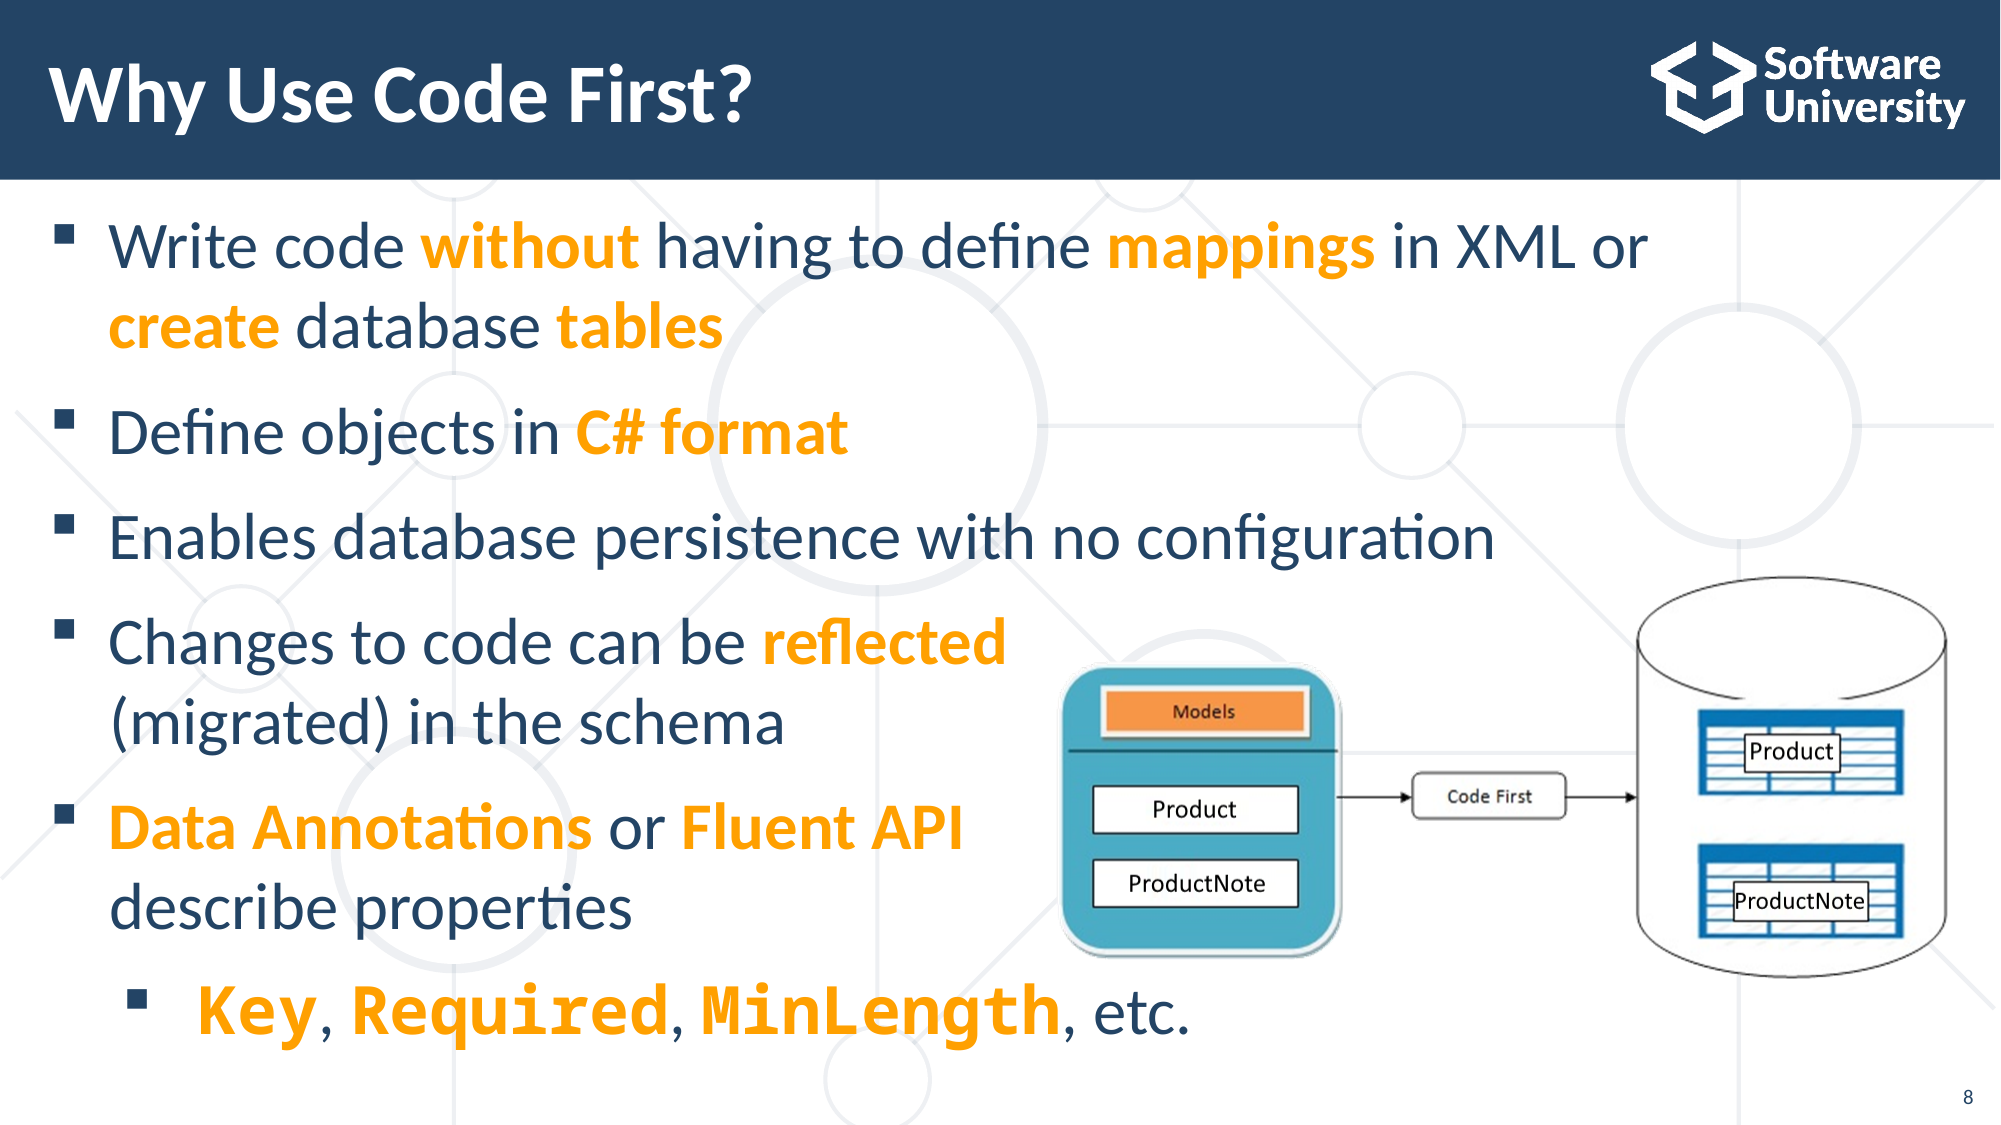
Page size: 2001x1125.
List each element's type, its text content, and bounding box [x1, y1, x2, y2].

picture [1651, 41, 1966, 134]
title Why Use Code First? [31, 16, 1625, 162]
slide_number 8 [1928, 1067, 1989, 1117]
picture [1052, 566, 1955, 983]
list Write code without having to define mappings in XML or create database tables Define objects in C# format Enables database persistence with no configuration Changes to code can be reflected (migrated) in the schema Data Annotations or Fluent API describe properties Key, Required, MinLength, etc. [31, 196, 1851, 1109]
